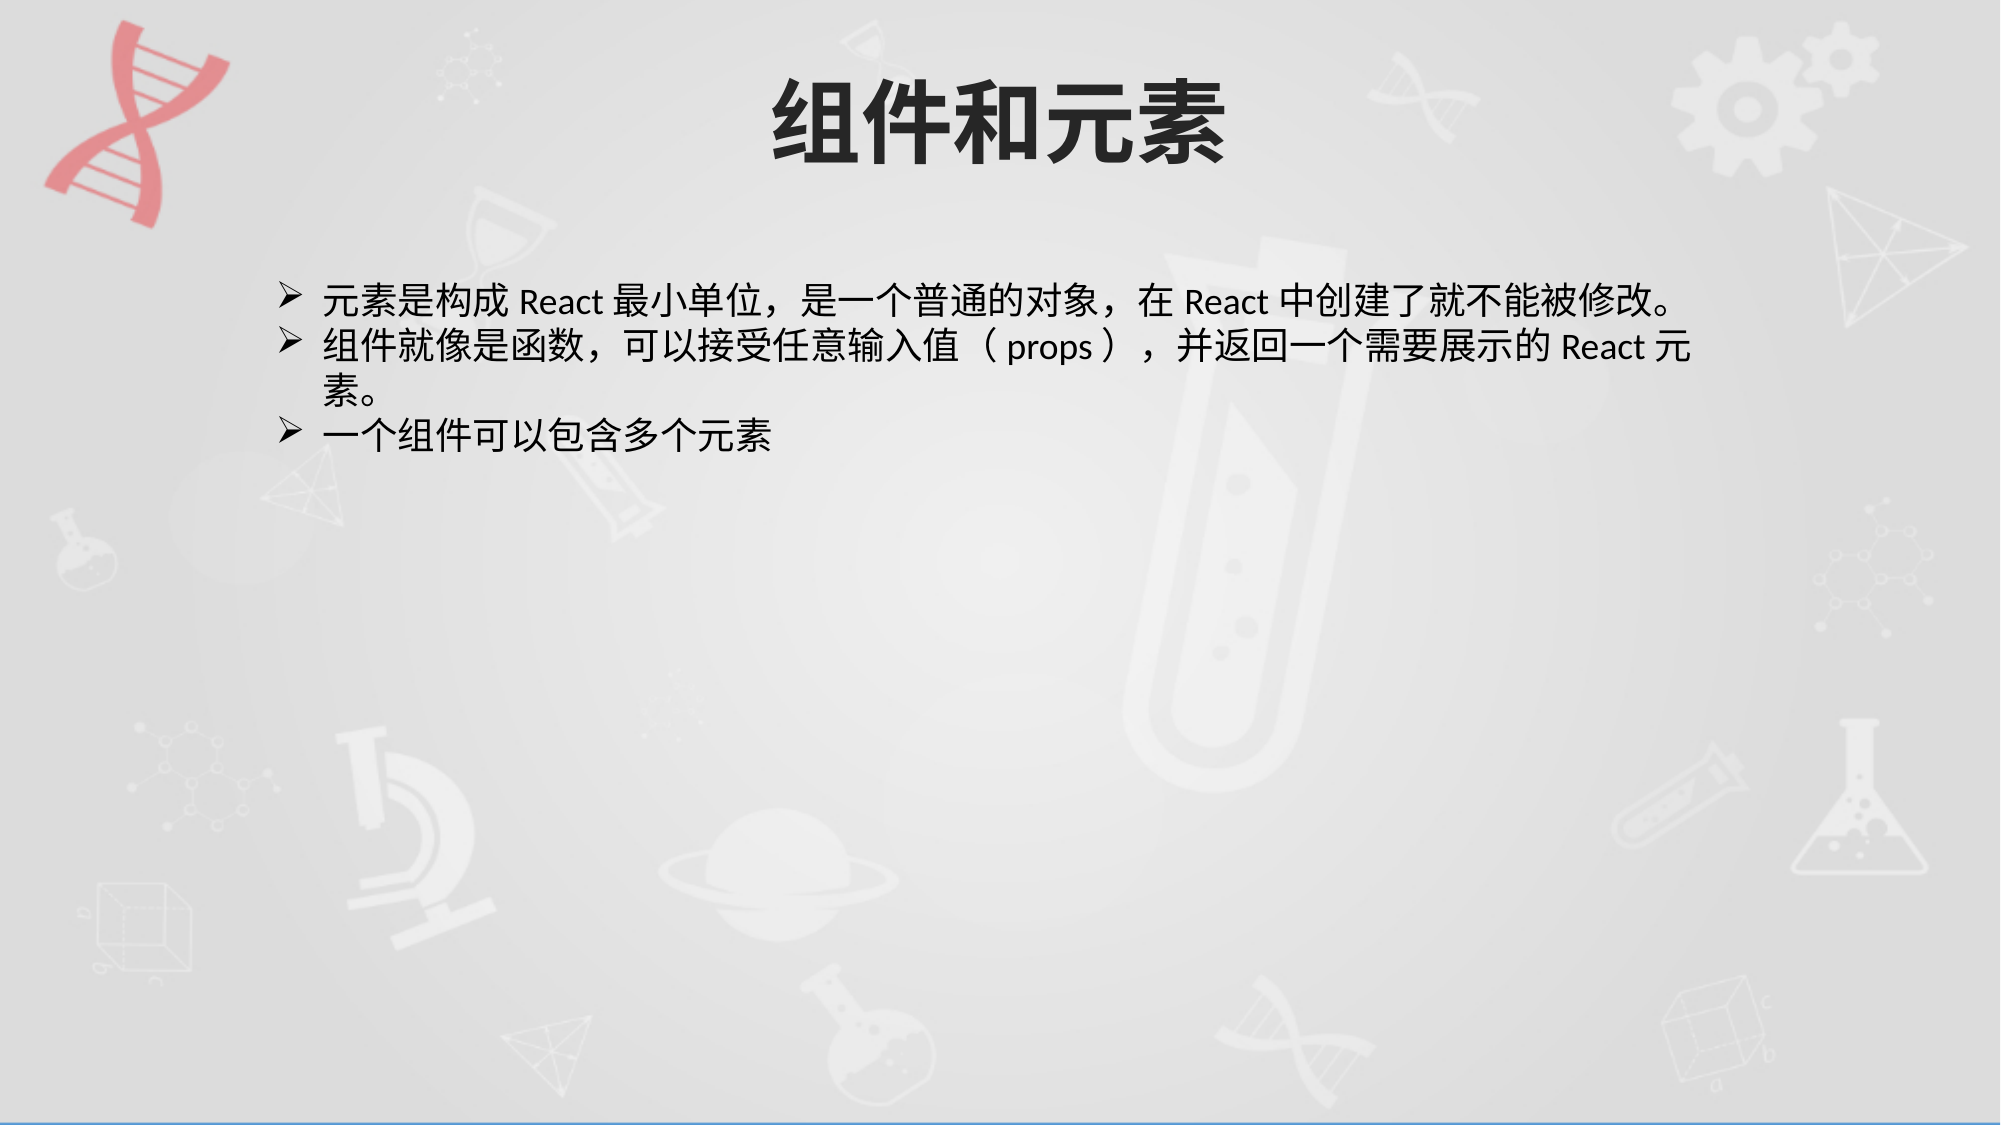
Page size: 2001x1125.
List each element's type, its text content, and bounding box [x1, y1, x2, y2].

picture [0, 0, 2001, 1125]
title 组件和元素 [292, 62, 1705, 192]
text_box 元素是构成React最小单位，是一个普通的对象，在React中创建了就不能被修改。 组件就像是函数，可以接受任意输入值（props），并返回一个需要展示的React元素。 一个组件可以包含多个元素 [261, 269, 1727, 465]
